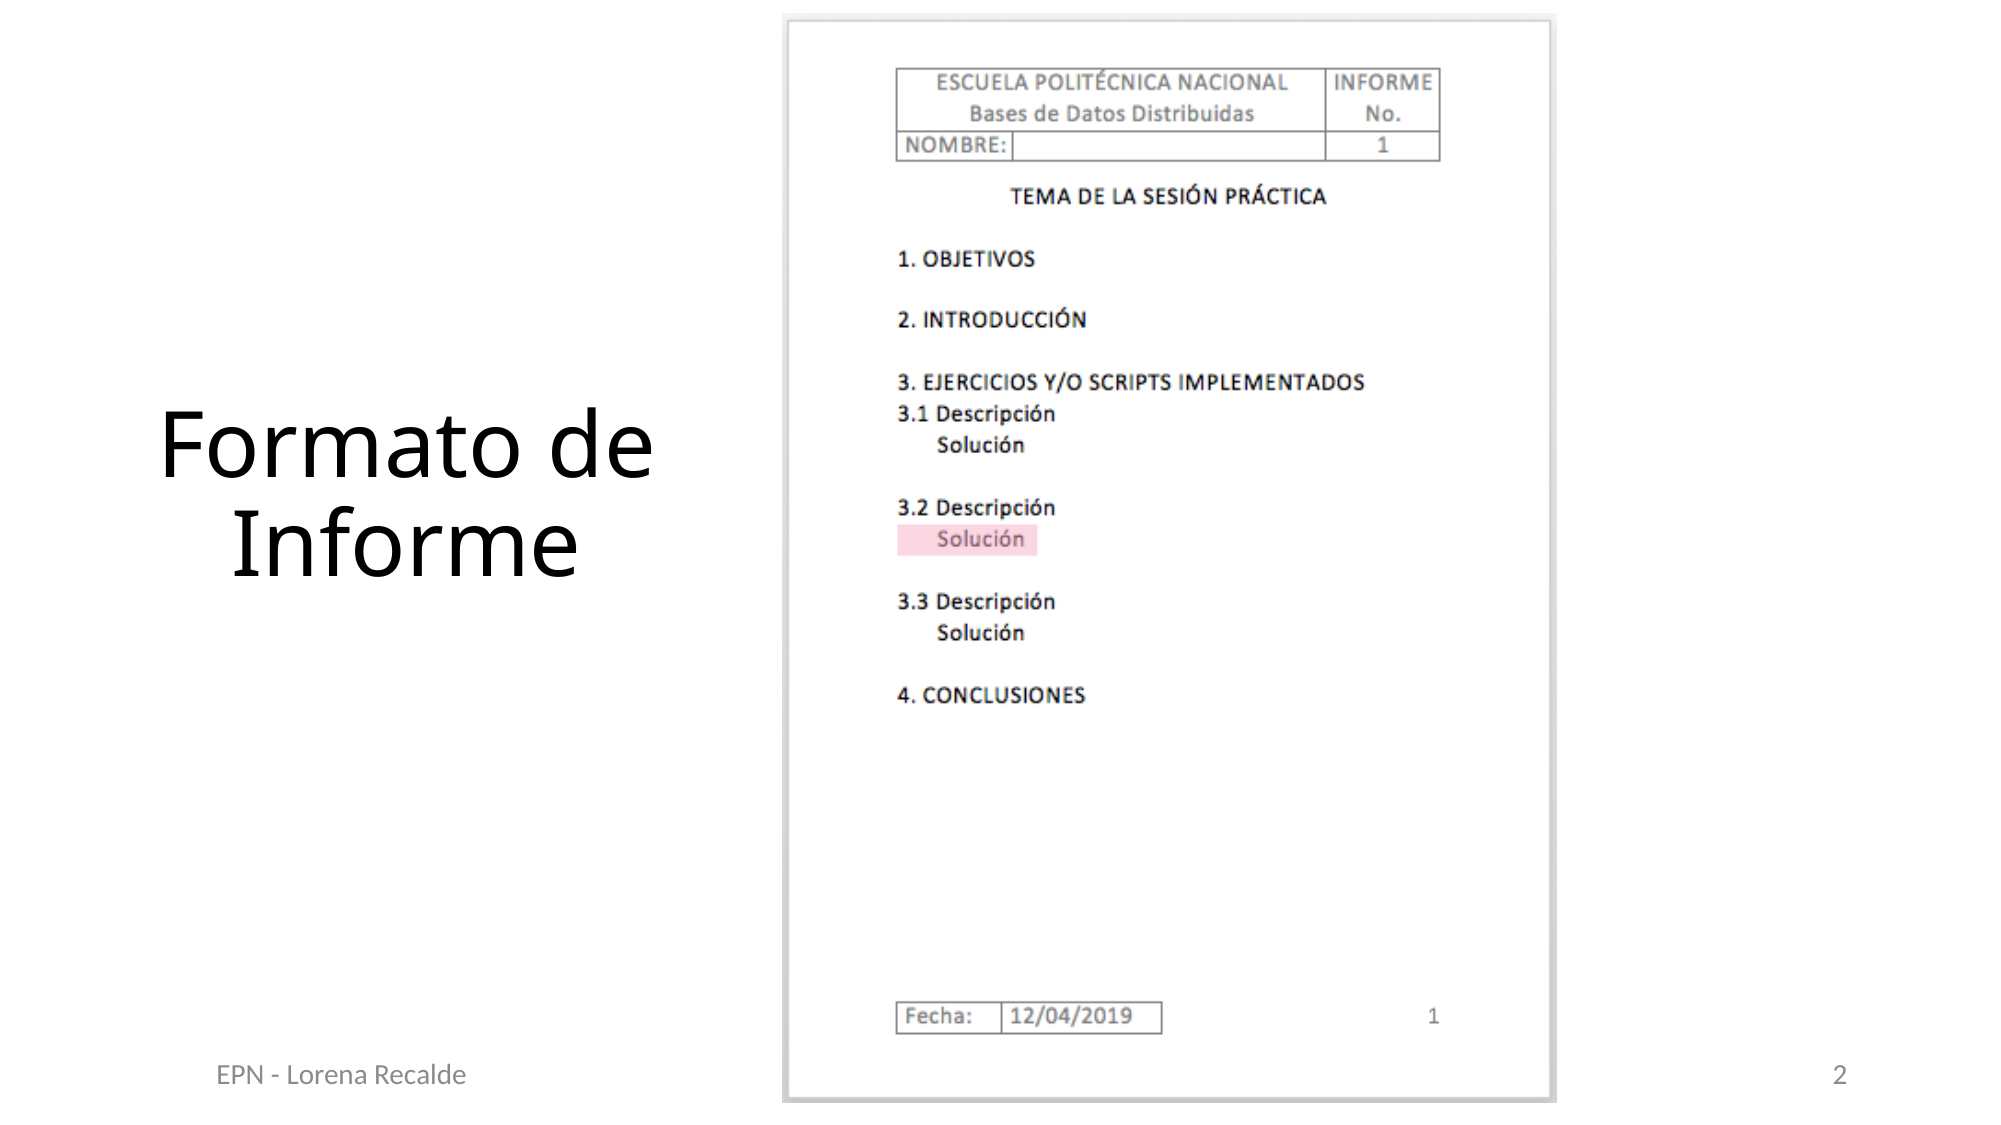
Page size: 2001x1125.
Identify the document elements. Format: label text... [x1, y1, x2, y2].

slide_number 2 [1557, 1042, 1863, 1103]
picture [782, 13, 1557, 1103]
title Formato de Informe [126, 388, 688, 607]
footer EPN - Lorena Recalde [4, 1042, 680, 1103]
